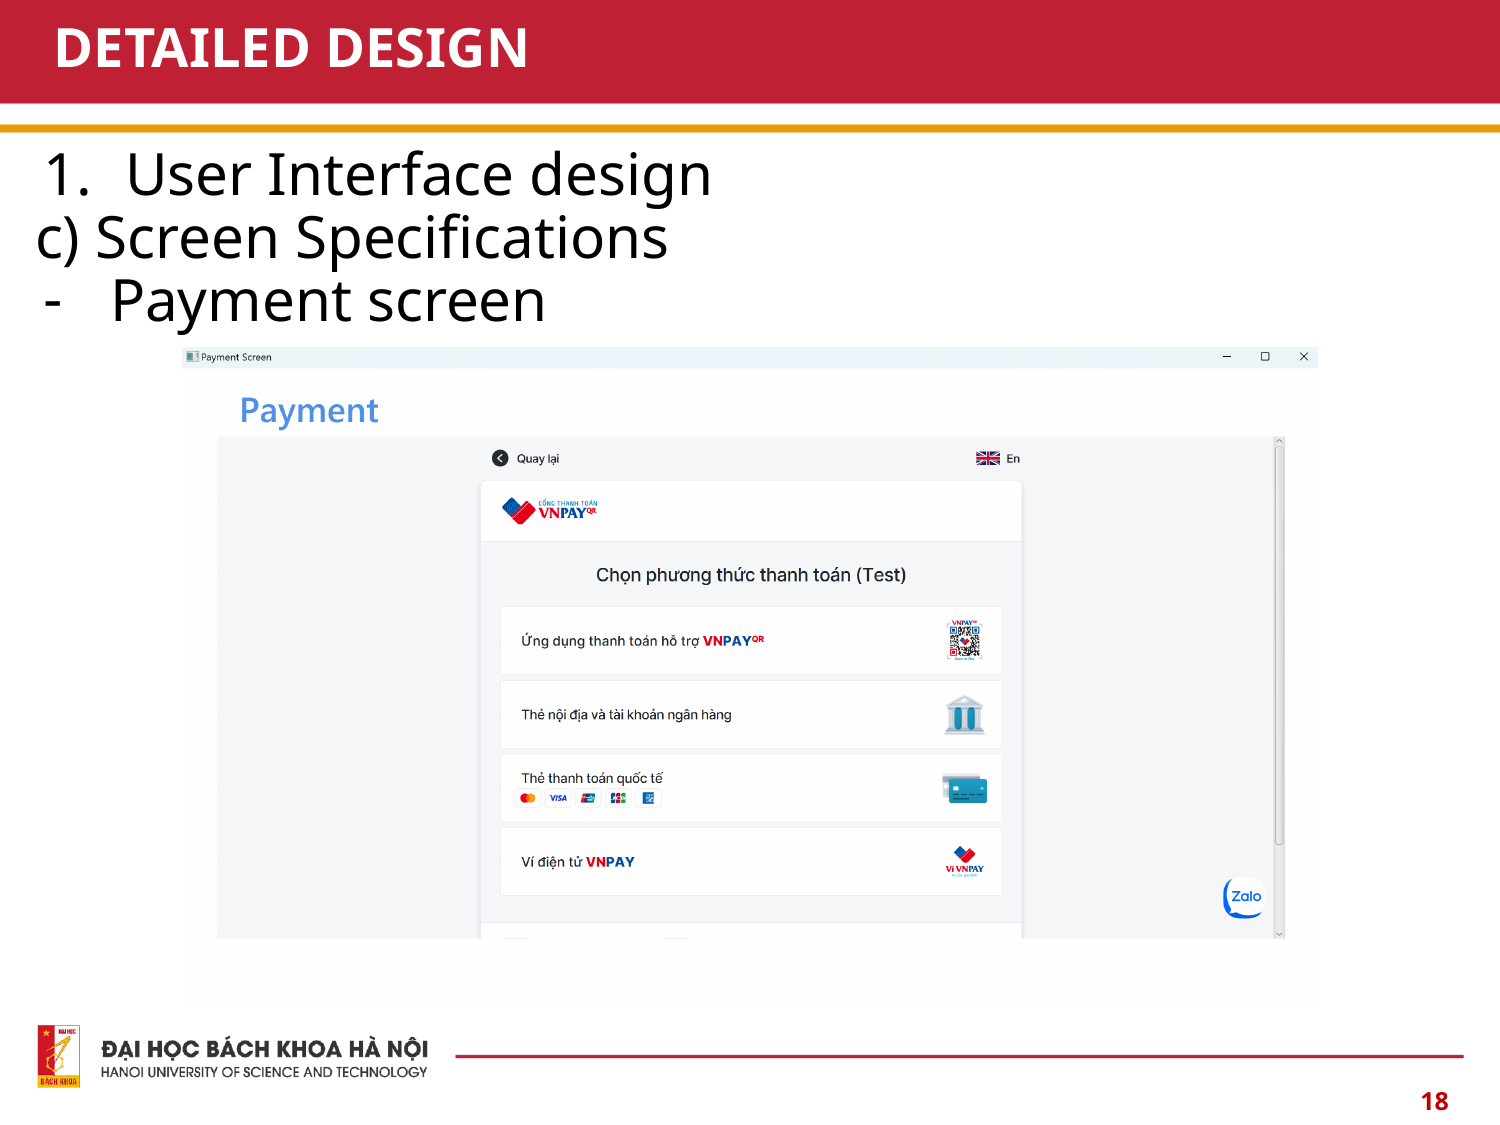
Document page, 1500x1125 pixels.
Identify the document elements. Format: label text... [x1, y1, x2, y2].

title DETAILED DESIGN [38, 12, 1462, 87]
slide_number 18 [1126, 1078, 1464, 1125]
picture [0, 0, 1500, 1125]
list User Interface design c) Screen Specifications Payment screen [20, 137, 1443, 1008]
